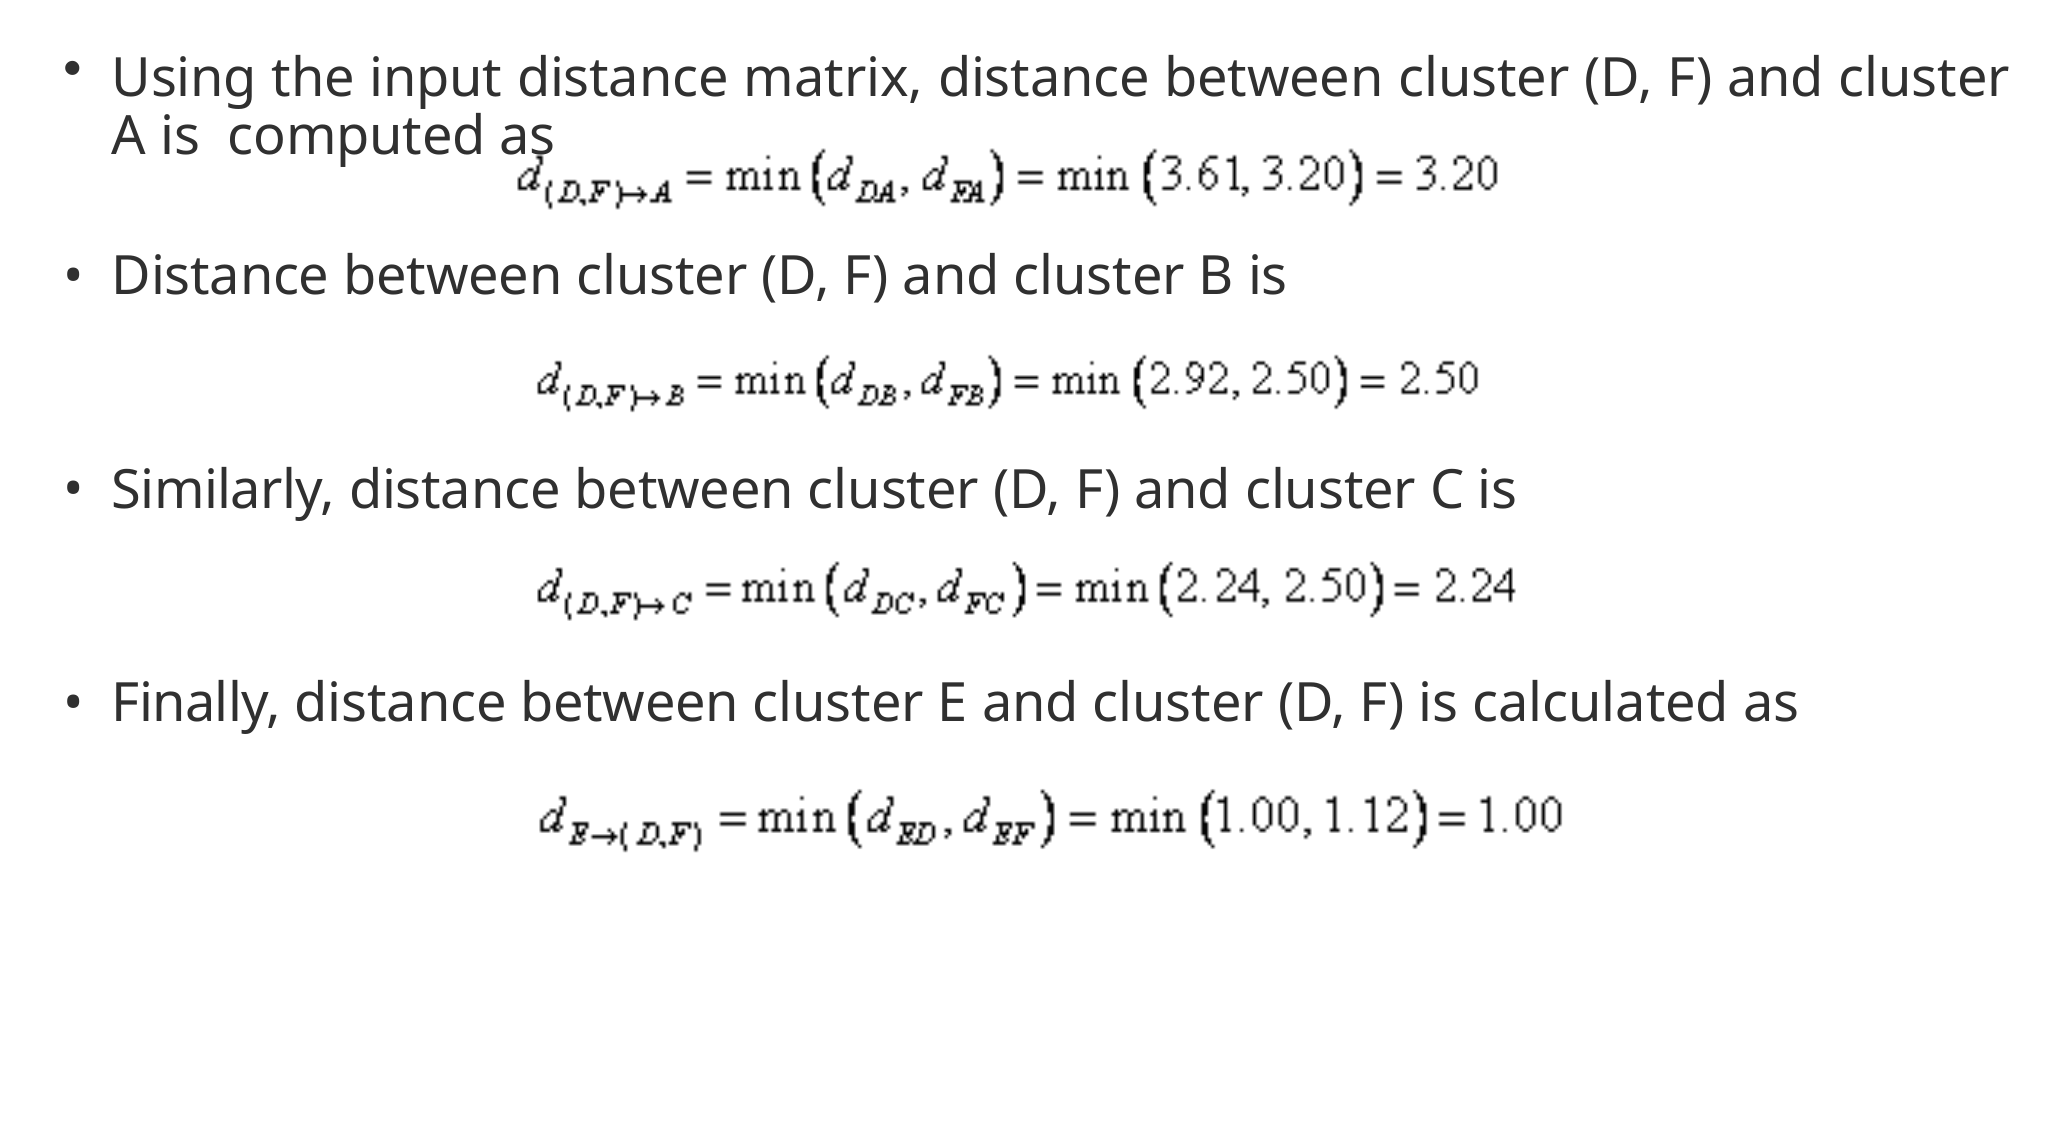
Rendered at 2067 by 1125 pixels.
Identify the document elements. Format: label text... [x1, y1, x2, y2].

picture [533, 342, 1487, 421]
picture [534, 774, 1575, 862]
picture [513, 135, 1507, 219]
picture [533, 548, 1528, 630]
text_box Using the input distance matrix, distance between cluster (D, F) and cluster A is computed as Distance between cluster (D, F) and cluster B is Similarly, distance between cluster (D, F) and cluster C is Finally, distance between cluster E and cluster (D, F) is calculated as [61, 39, 2018, 733]
